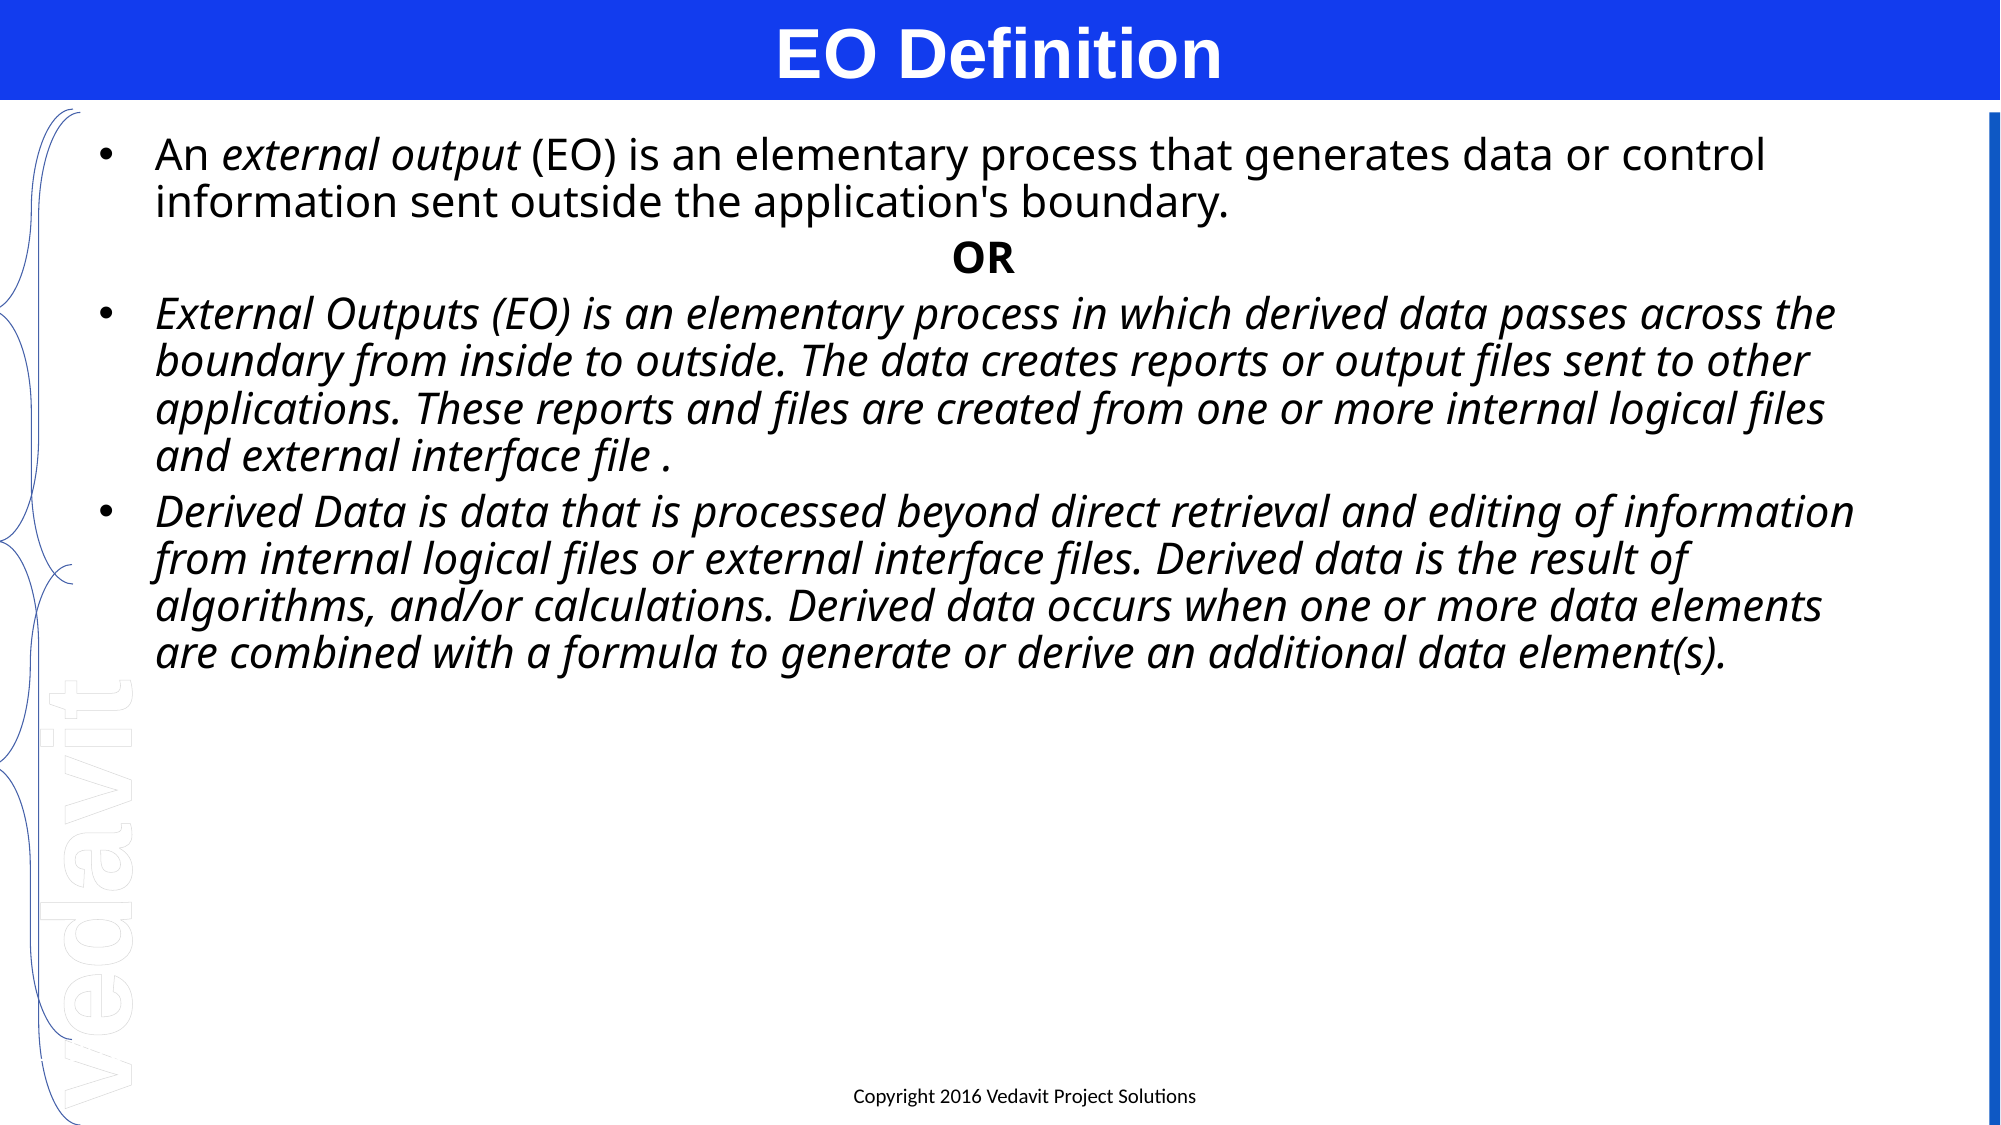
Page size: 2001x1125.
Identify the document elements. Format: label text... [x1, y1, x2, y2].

slide_number 07-Apr-16 [0, 1025, 313, 1100]
list An external output (EO) is an elementary process that generates data or control information sent outside the application's boundary. OR External Outputs (EO) is an elementary process in which derived data passes across the boundary from inside to outside. The data creates reports or output files sent to other applications. These reports and files are created from one or more internal logical files and external interface file . Derived Data is data that is processed beyond direct retrieval and editing of information from internal logical files or external interface files. Derived data is the result of algorithms, and/or calculations. Derived data occurs when one or more data elements are combined with a formula to generate or derive an additional data element(s). [83, 125, 1884, 975]
title EO Definition [0, 0, 2000, 100]
